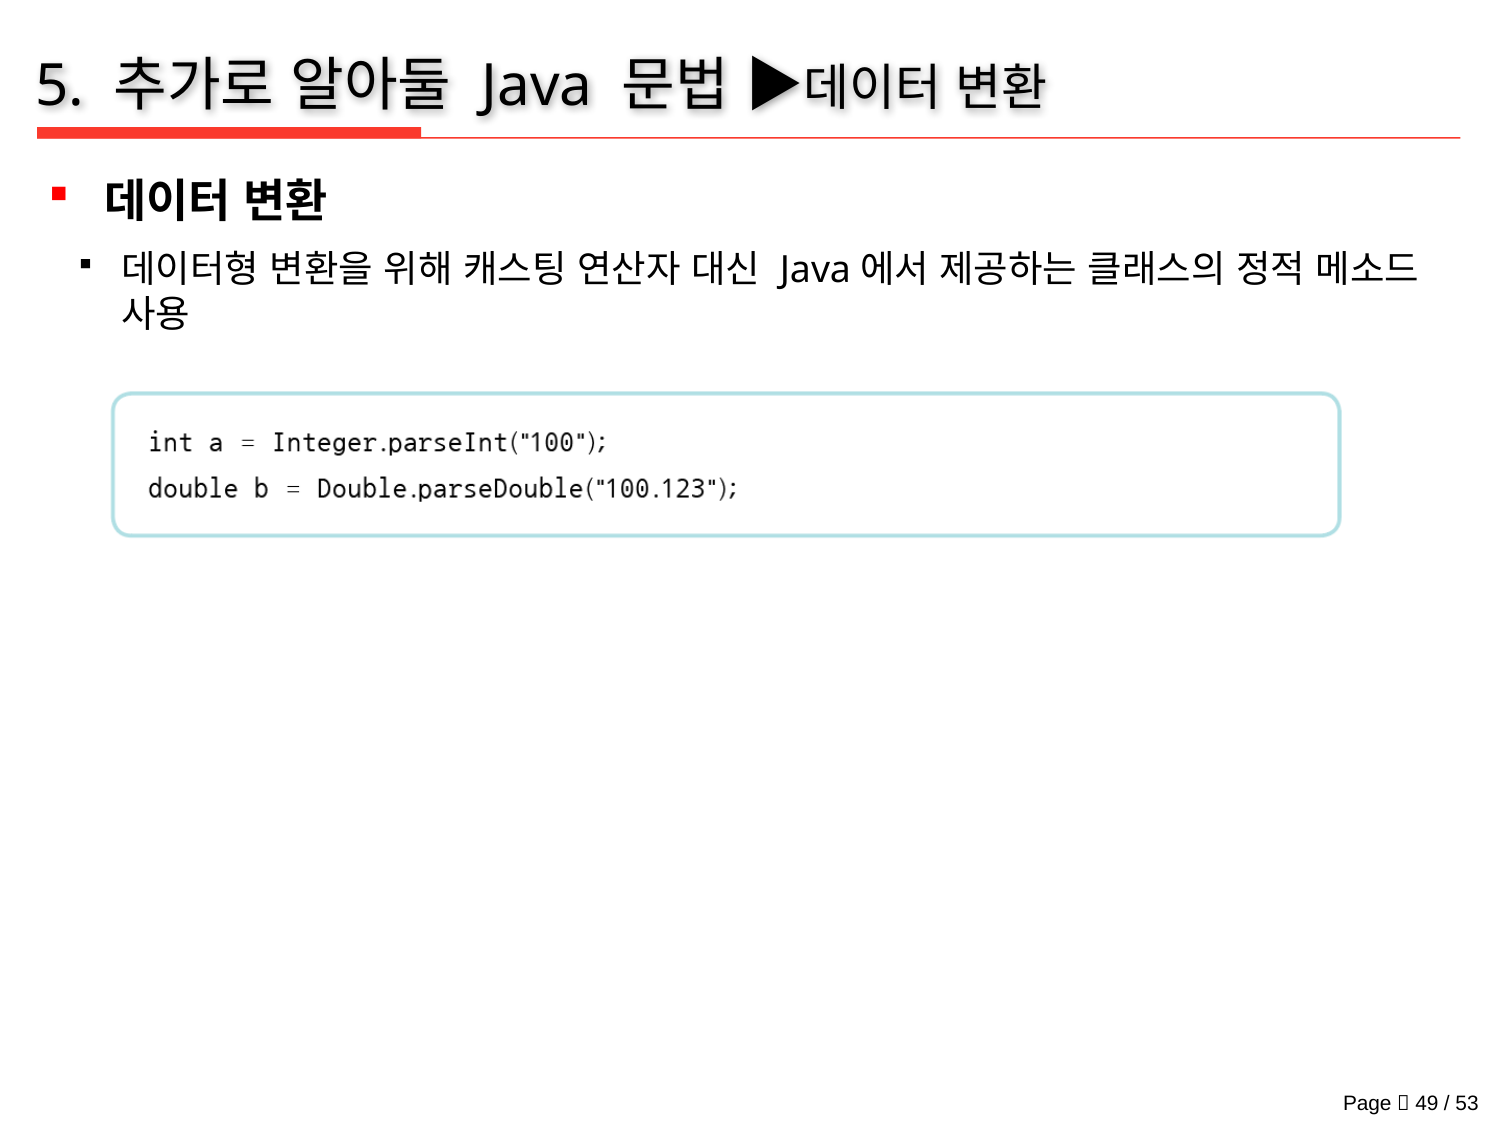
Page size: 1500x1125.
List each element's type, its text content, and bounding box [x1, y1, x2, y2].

picture [102, 382, 1352, 548]
list 데이터 변환 데이터형 변환을 위해 캐스팅 연산자 대신 Java에서 제공하는 클래스의 정적 메소드 사용 [48, 171, 1448, 880]
title 5. 추가로 알아둘 Java 문법 ▶데이터 변환 [35, 47, 1434, 142]
